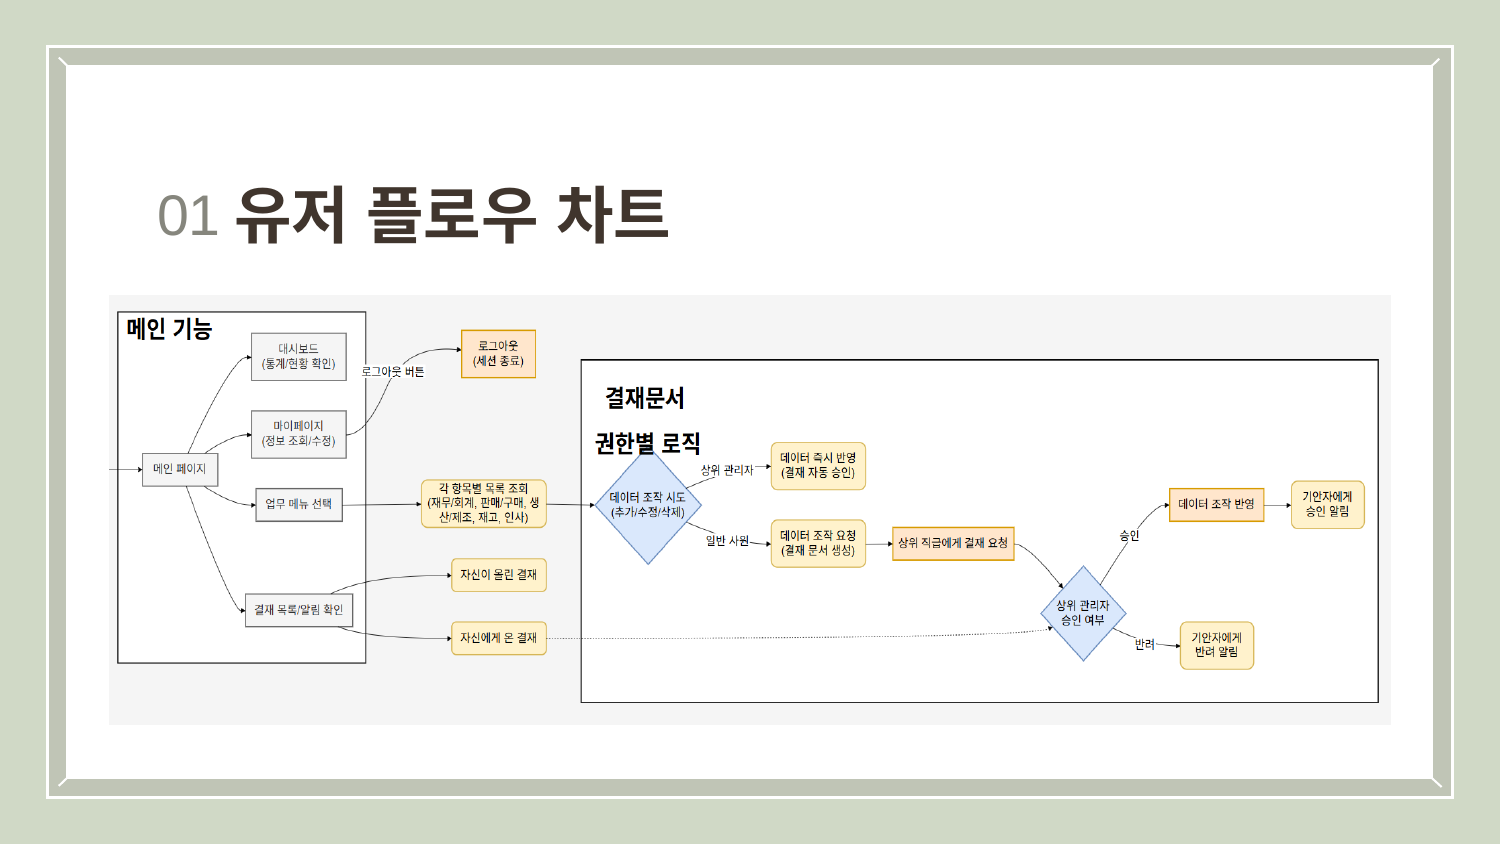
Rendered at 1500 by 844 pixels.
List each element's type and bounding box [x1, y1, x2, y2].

picture [109, 295, 1391, 725]
text_box [45, 29, 1455, 799]
